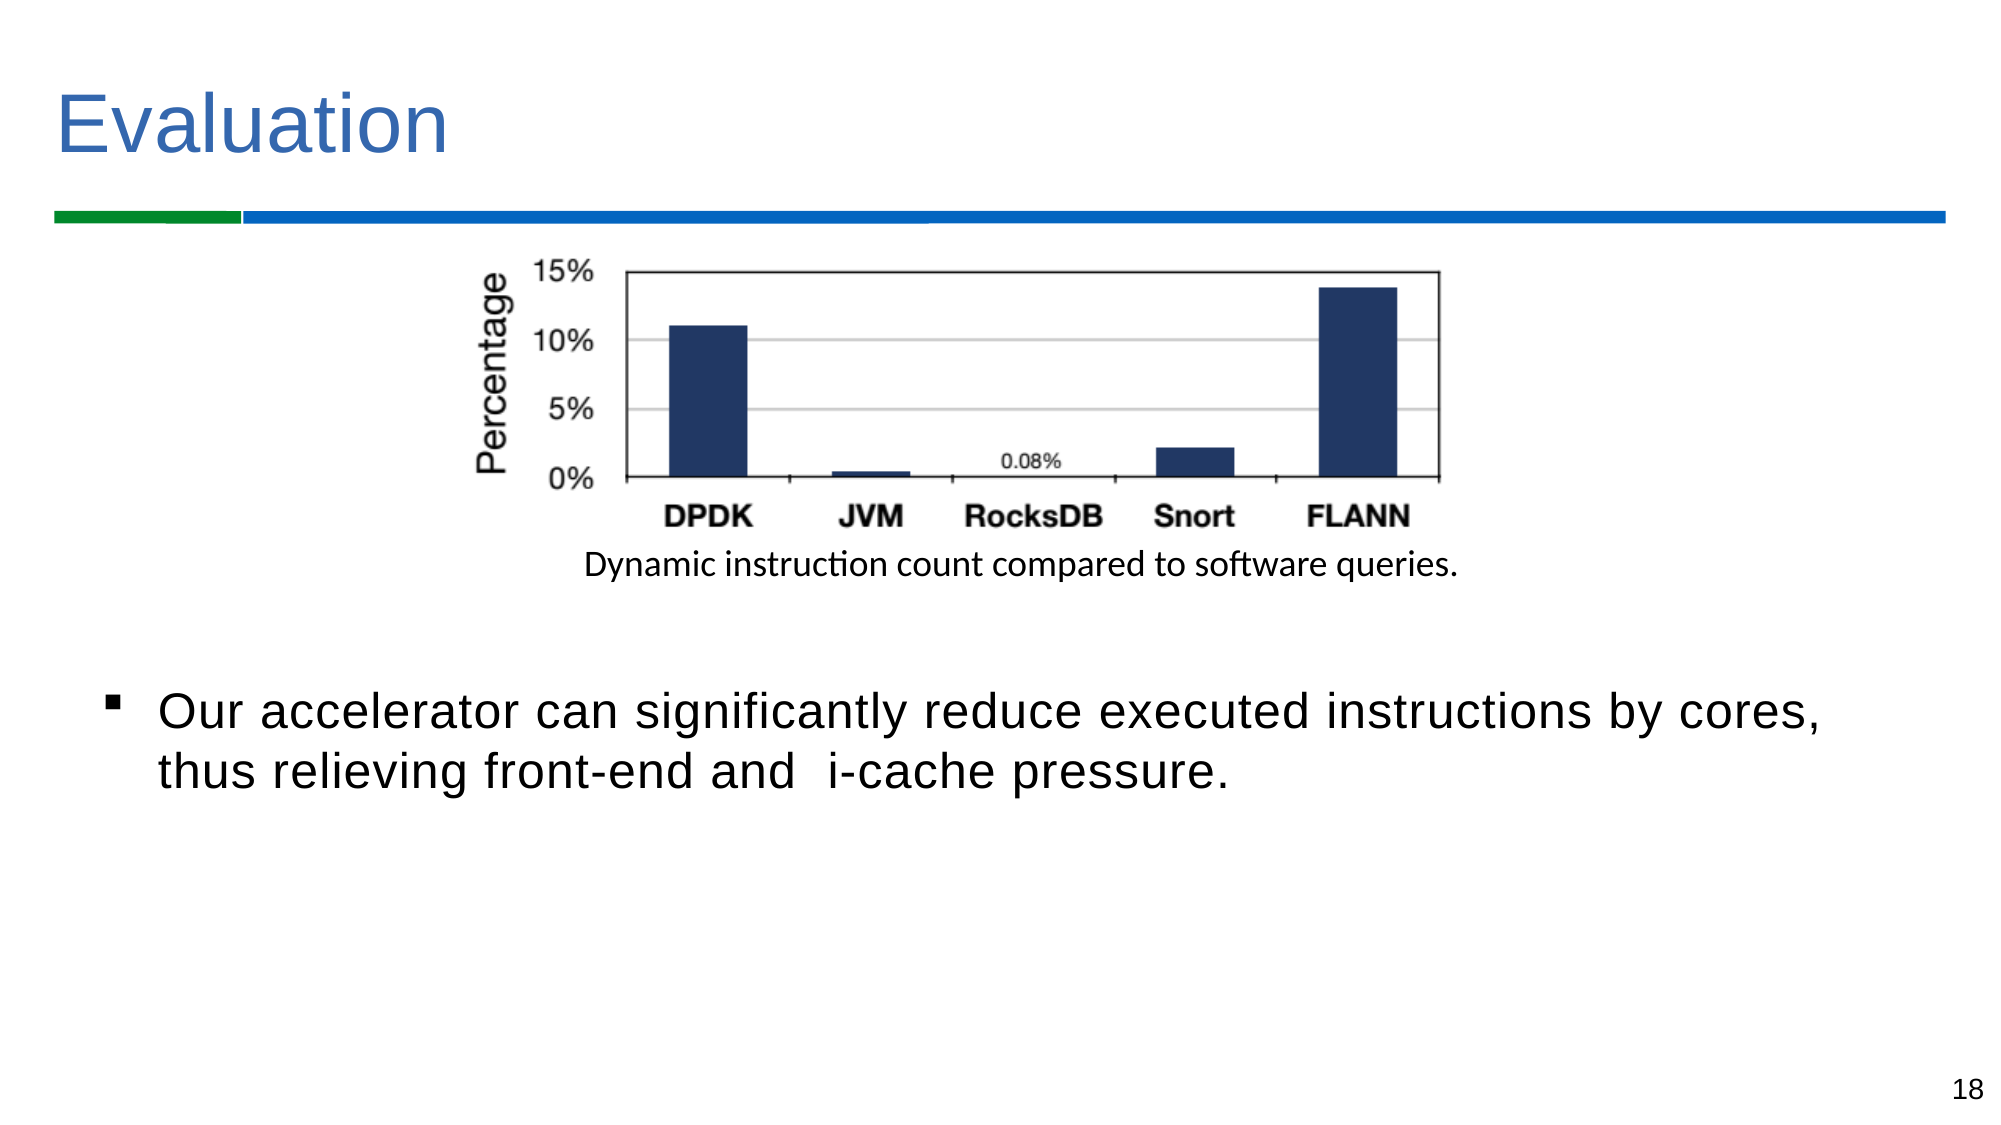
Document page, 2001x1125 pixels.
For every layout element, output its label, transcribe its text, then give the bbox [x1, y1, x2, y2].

picture [469, 256, 1445, 532]
text_box Dynamic instruction count compared to software queries. [569, 531, 1475, 592]
slide_number 18 [1932, 1062, 1999, 1123]
text_box Evaluation [53, 66, 1947, 169]
text_box Our accelerator can significantly reduce executed instructions by cores, thus relieving front-end and i-cache pressure. [86, 671, 1913, 806]
